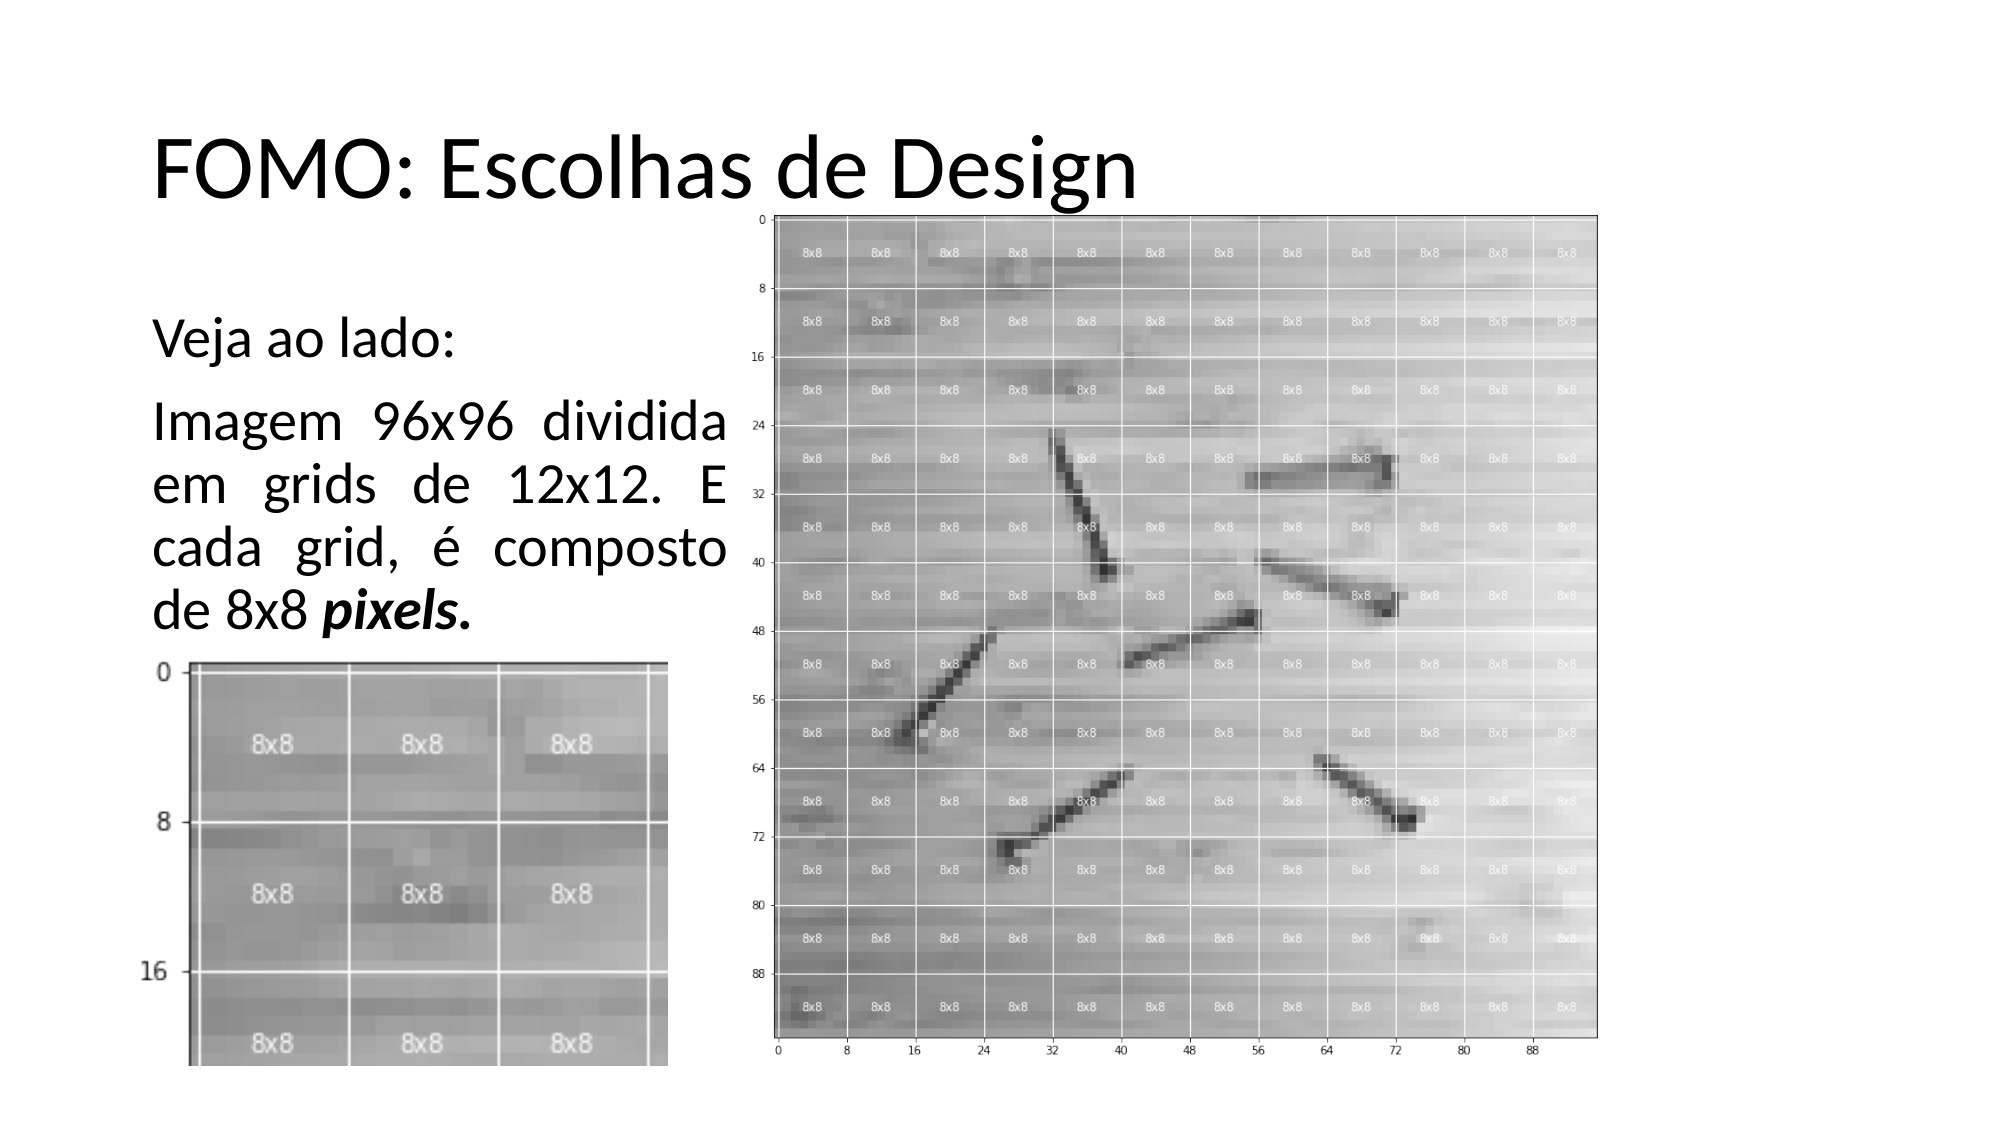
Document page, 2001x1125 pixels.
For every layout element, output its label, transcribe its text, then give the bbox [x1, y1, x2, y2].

picture [122, 645, 669, 1066]
picture [743, 207, 1606, 1066]
title FOMO: Escolhas de Design [137, 59, 1863, 278]
list Veja ao lado: Imagem 96x96 dividida em grids de 12x12. E cada grid, é composto de 8x8 pixels. [137, 299, 738, 1014]
